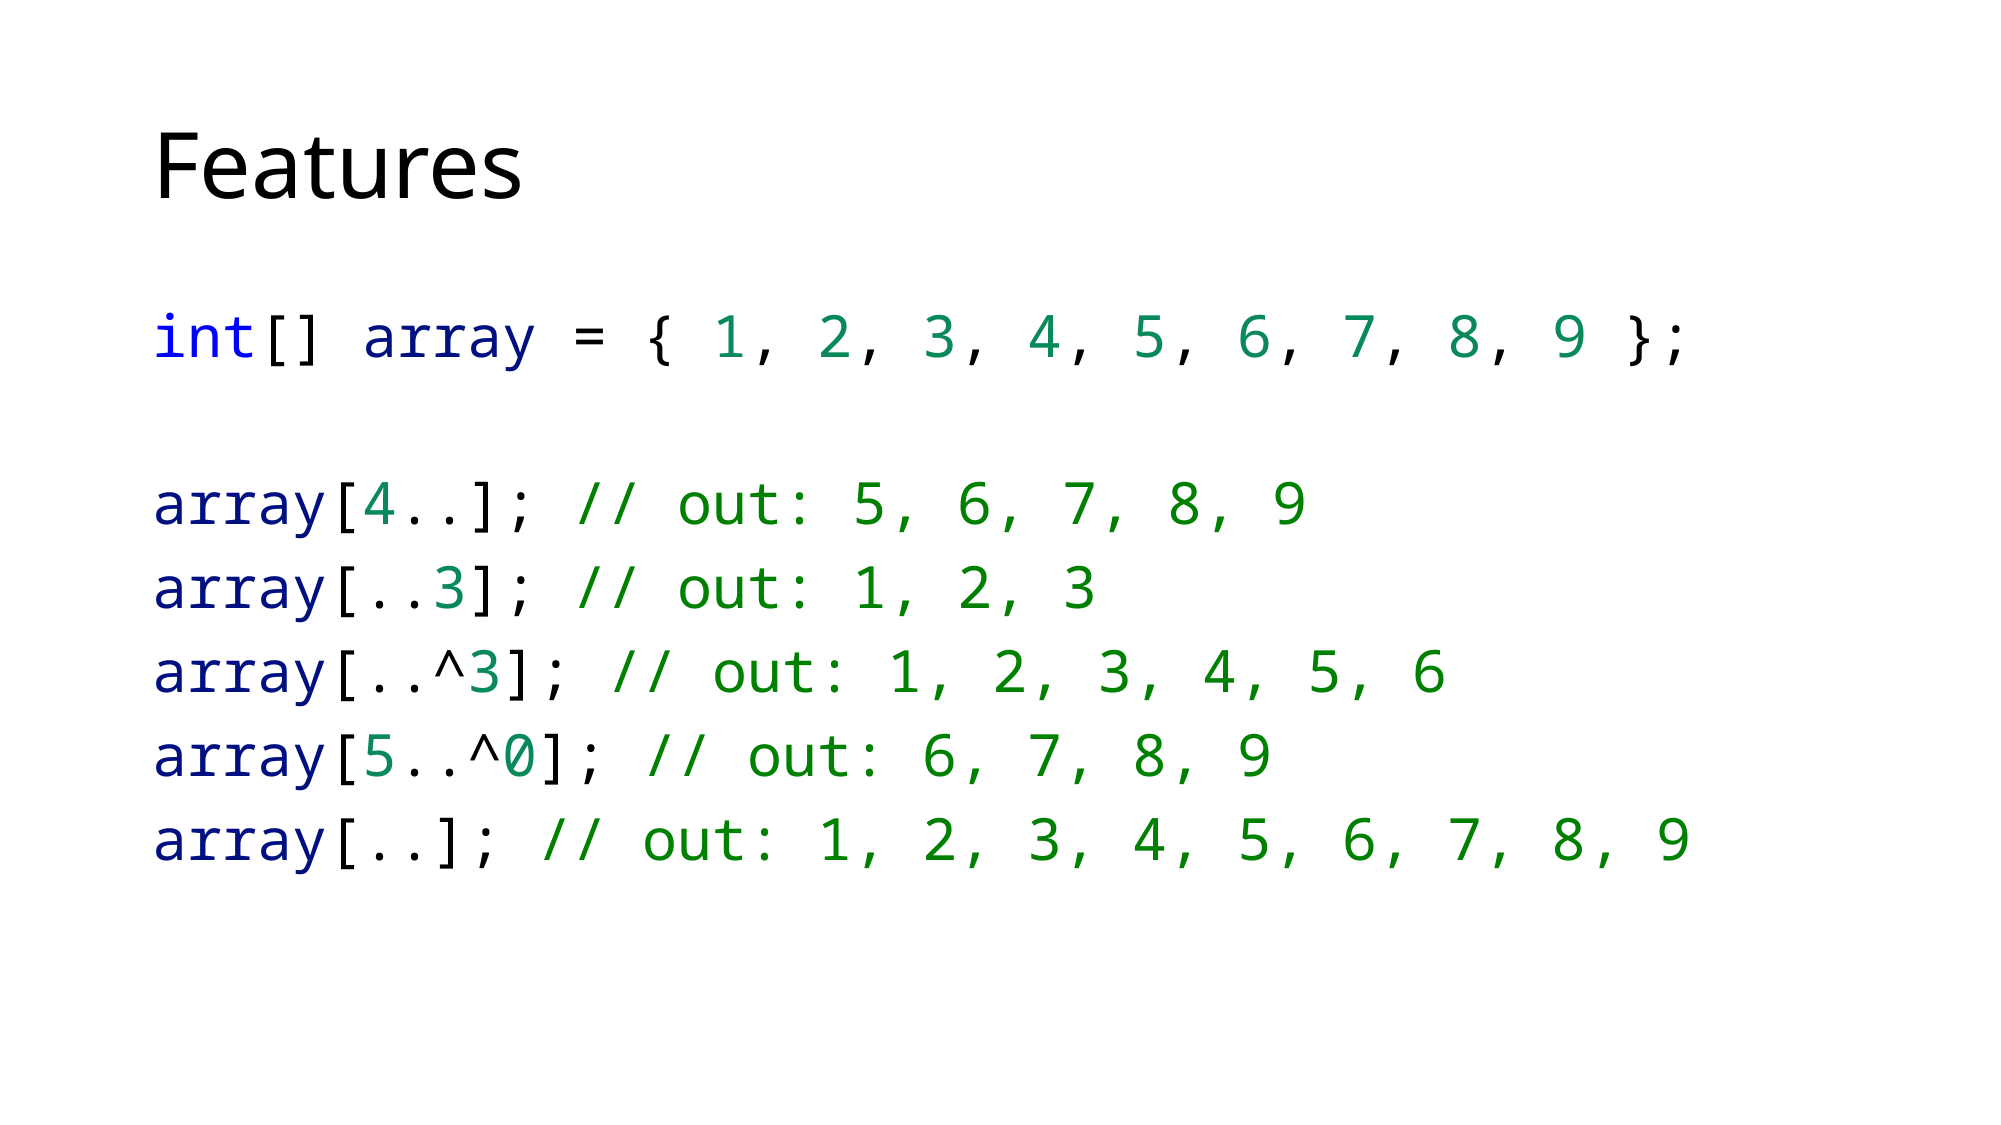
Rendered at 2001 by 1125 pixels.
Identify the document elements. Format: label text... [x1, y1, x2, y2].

title Features [137, 59, 1863, 278]
list int[] array = { 1, 2, 3, 4, 5, 6, 7, 8, 9 }; array[4..]; // out: 5, 6, 7, 8, 9 array[..3]; // out: 1, 2, 3 array[..^3]; // out: 1, 2, 3, 4, 5, 6 array[5..^0]; // out: 6, 7, 8, 9 array[..]; // out: 1, 2, 3, 4, 5, 6, 7, 8, 9 [137, 299, 1863, 1014]
